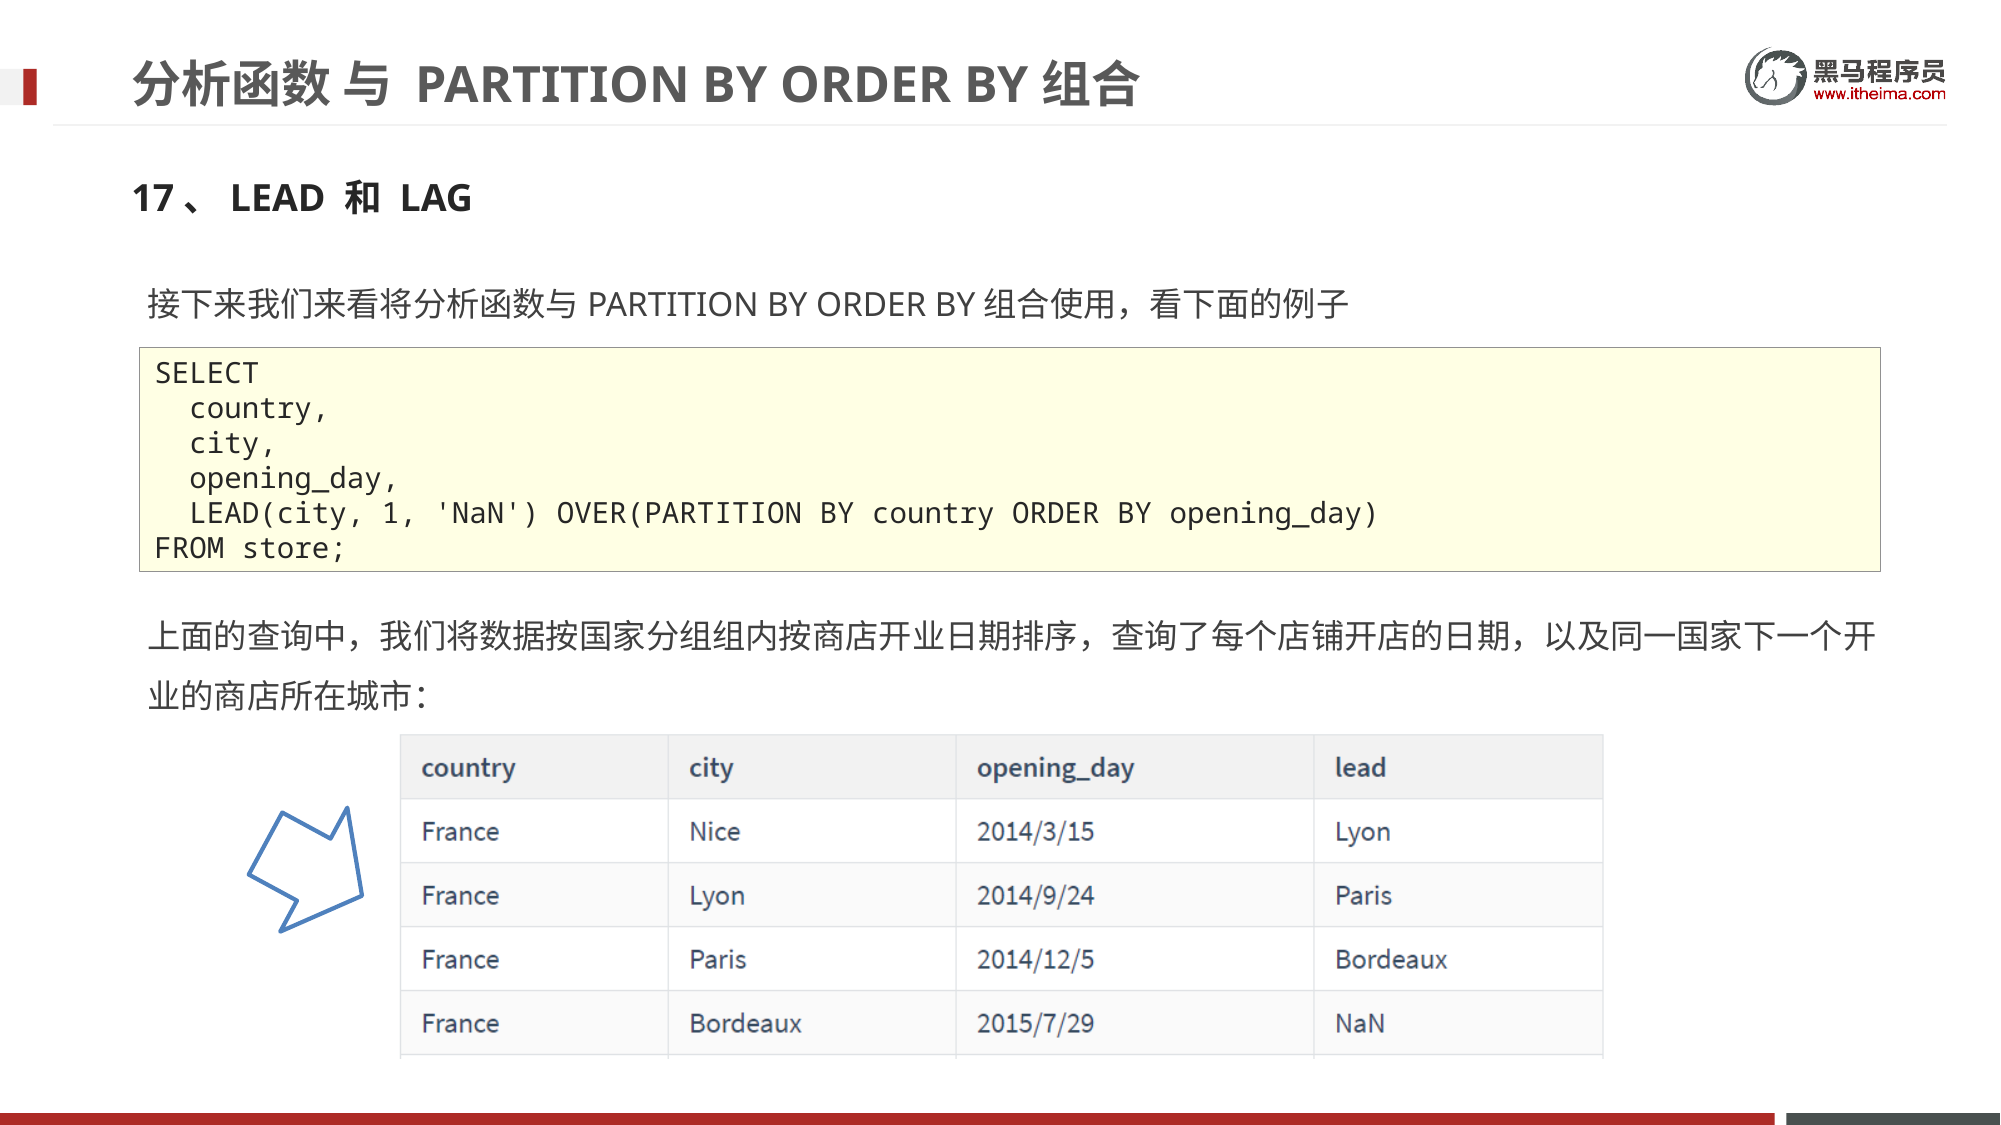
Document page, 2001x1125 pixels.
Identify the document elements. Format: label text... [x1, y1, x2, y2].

list 接下来我们来看将分析函数与PARTITION BY ORDER BY组合使用，看下面的例子 上面的查询中，我们将数据按国家分组组内按商店开业日期排序，查询了每个店铺开店的日期，以及同一国家下一个开业的商店所在城市： [132, 255, 1896, 1085]
text_box SELECT country, city, opening_day, LEAD(city, 1, 'NaN') OVER(PARTITION BY country ORDER BY opening_day) FROM store; [139, 347, 1880, 572]
title 分析函数 与 PARTITION BY ORDER BY组合 [116, 40, 1556, 125]
list 17、LEAD 和 LAG [116, 154, 1880, 239]
picture [395, 728, 1605, 1059]
text_box [246, 805, 365, 934]
picture [1744, 46, 1946, 106]
